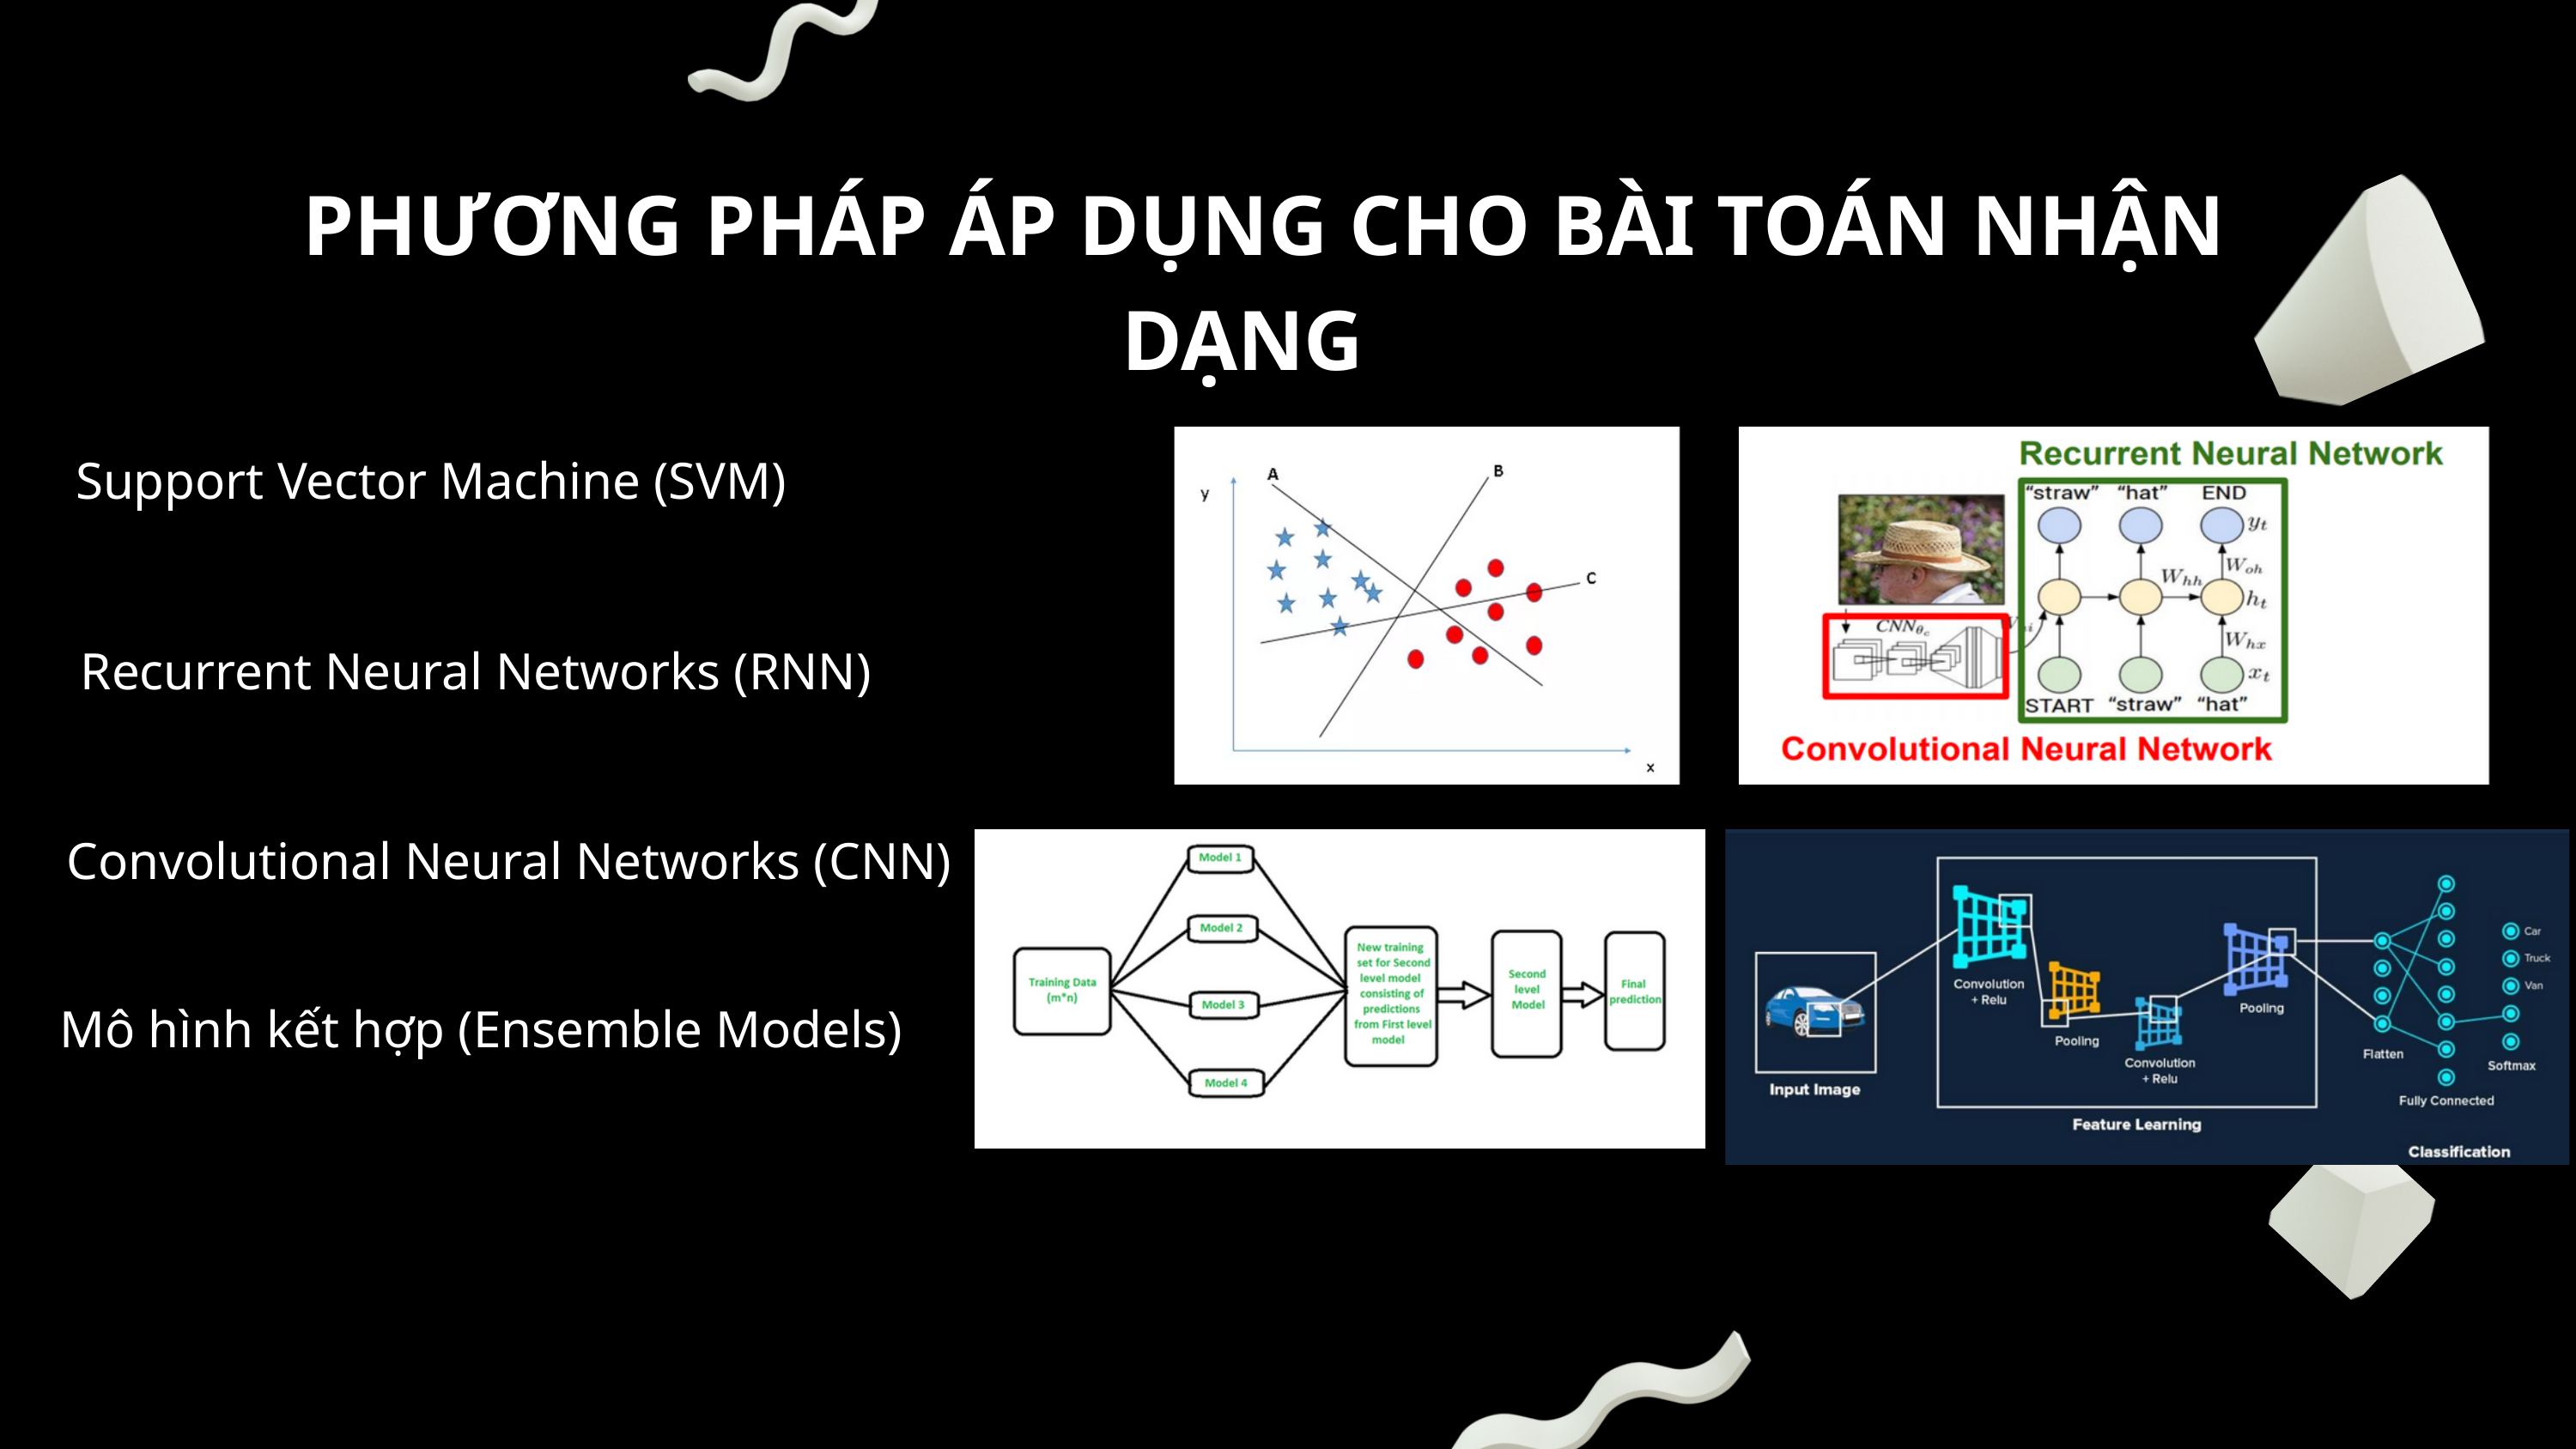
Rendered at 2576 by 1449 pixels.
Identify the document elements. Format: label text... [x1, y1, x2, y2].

text_box [1174, 427, 1681, 785]
text_box [2263, 1166, 2444, 1304]
text_box Support Vector Machine (SVM) [63, 447, 799, 509]
text_box [1427, 1330, 1753, 1449]
text_box [1739, 427, 2490, 785]
text_box Mô hình kết hợp (Ensemble Models) [52, 996, 909, 1058]
text_box [975, 829, 1706, 1149]
text_box Recurrent Neural Networks (RNN) [76, 637, 877, 700]
text_box [2275, 168, 2490, 427]
text_box Convolutional Neural Networks (CNN) [53, 828, 965, 890]
text_box PHƯƠNG PHÁP ÁP DỤNG CHO BÀI TOÁN NHẬN DẠNG [242, 156, 2286, 387]
text_box [1725, 829, 2570, 1166]
text_box [687, 0, 975, 102]
